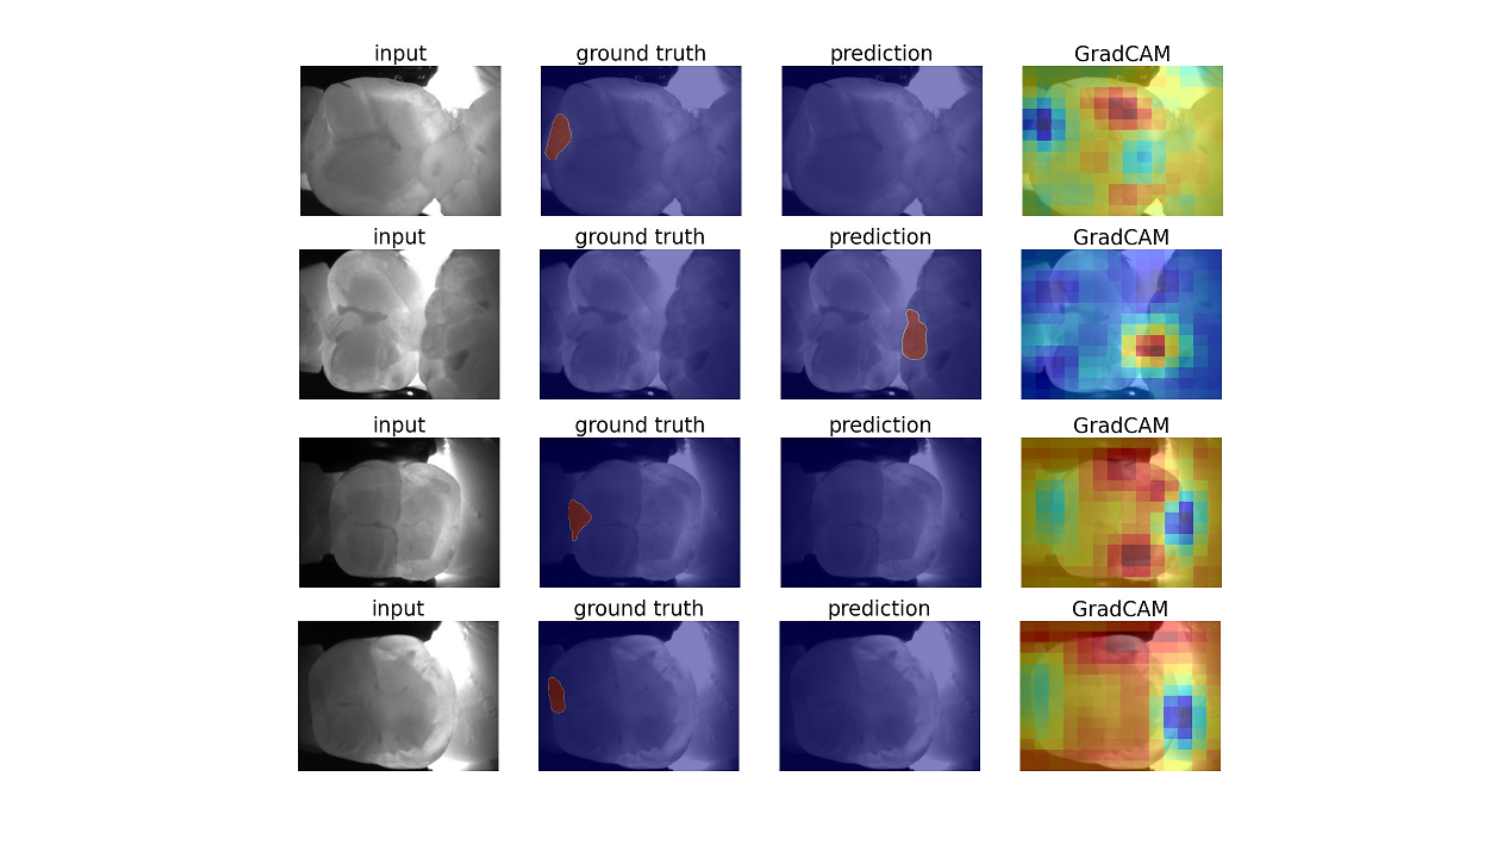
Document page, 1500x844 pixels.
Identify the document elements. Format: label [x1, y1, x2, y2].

picture [284, 35, 1316, 844]
